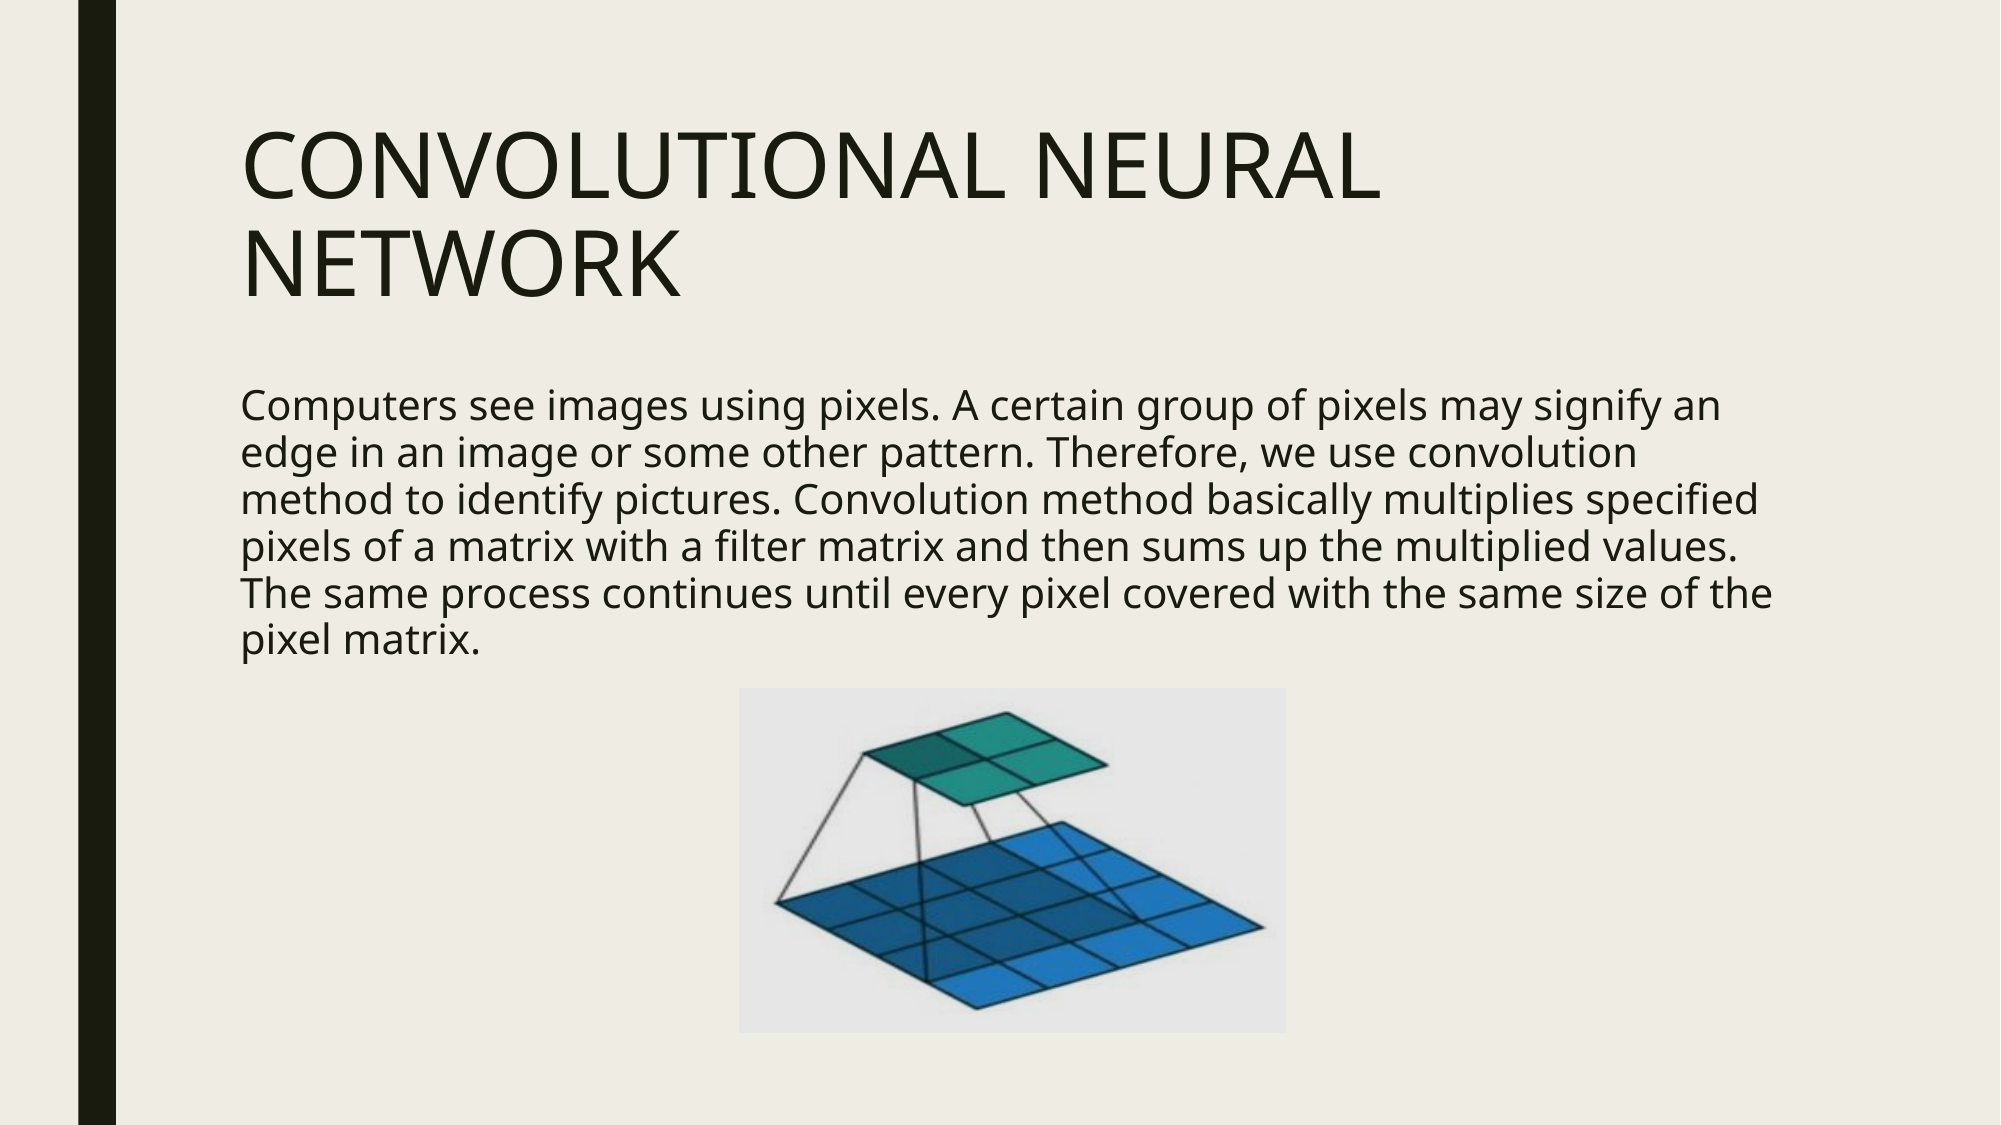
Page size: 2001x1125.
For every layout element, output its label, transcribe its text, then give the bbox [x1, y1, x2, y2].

list Computers see images using pixels. A certain group of pixels may signify an edge in an image or some other pattern. Therefore, we use convolution method to identify pictures. Convolution method basically multiplies specified pixels of a matrix with a filter matrix and then sums up the multiplied values. The same process continues until every pixel covered with the same size of the pixel matrix. [225, 375, 1800, 963]
title CONVOLUTIONAL NEURAL NETWORK [225, 112, 1800, 357]
picture [738, 688, 1286, 1033]
